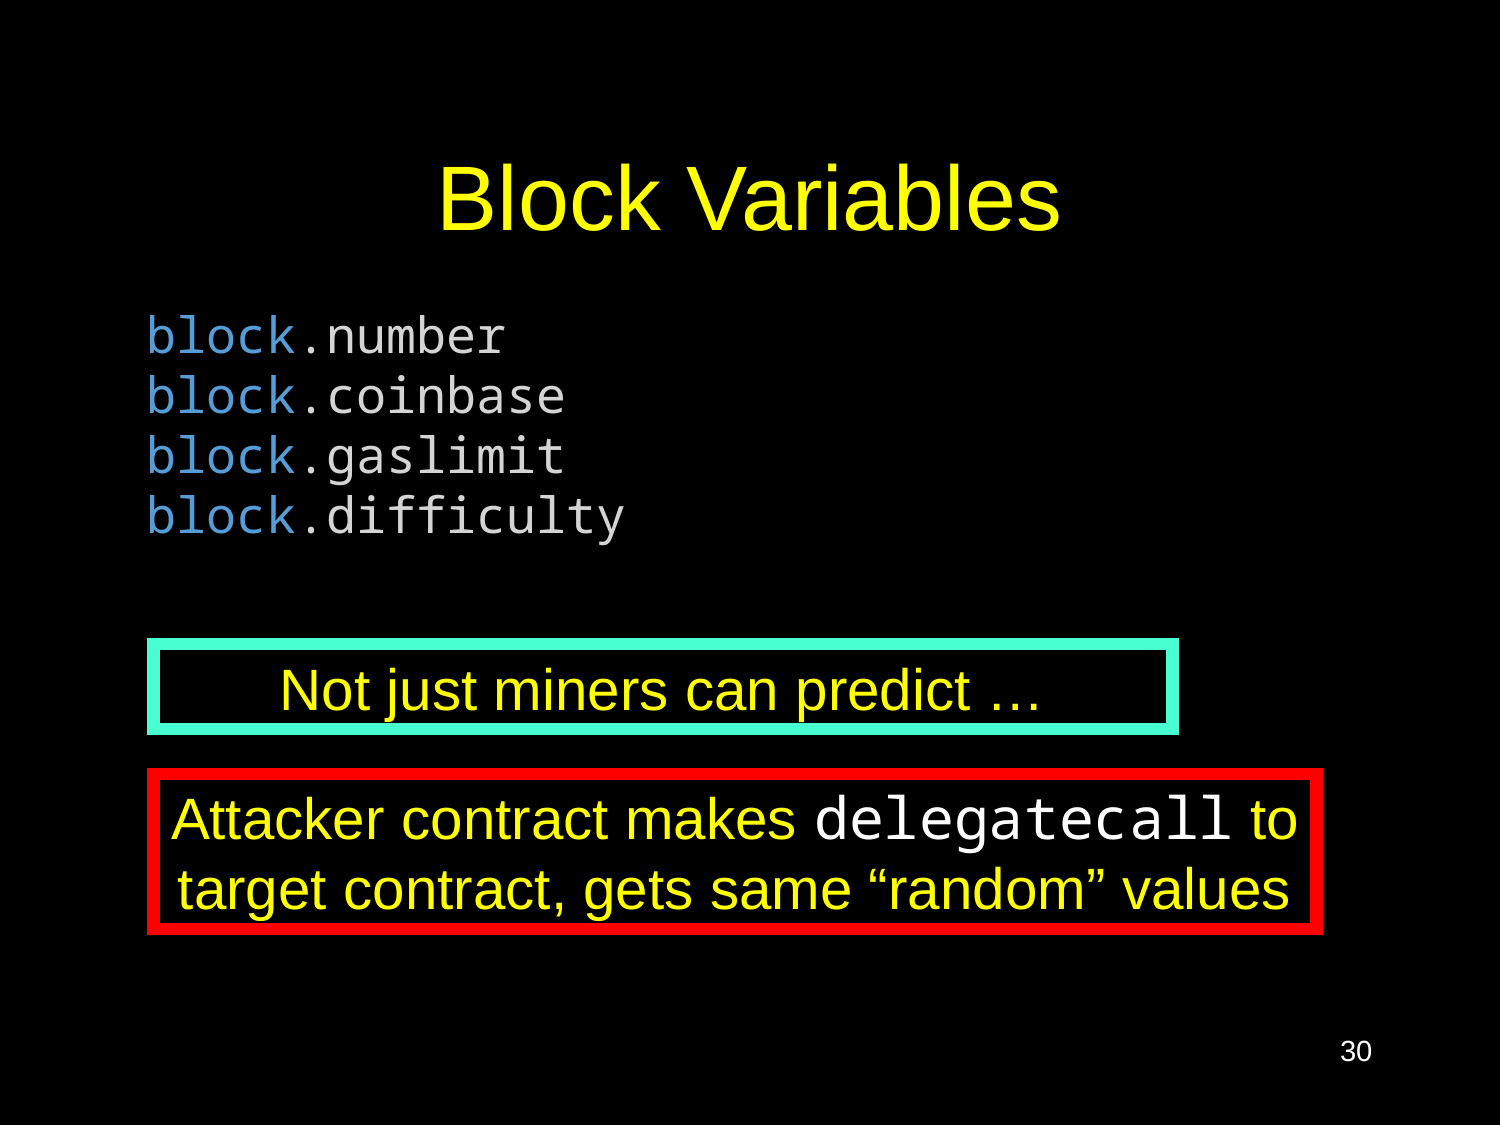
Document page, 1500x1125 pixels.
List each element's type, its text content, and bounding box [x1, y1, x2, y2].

title Block Variables [112, 99, 1388, 288]
slide_number 30 [1074, 1024, 1388, 1101]
text_box block.number block.coinbase block.gaslimit block.difficulty [131, 295, 1253, 551]
text_box Attacker contract makes delegatecall to target contract, gets same “random” values [153, 774, 1317, 929]
text_box Not just miners can predict … [153, 644, 1173, 729]
